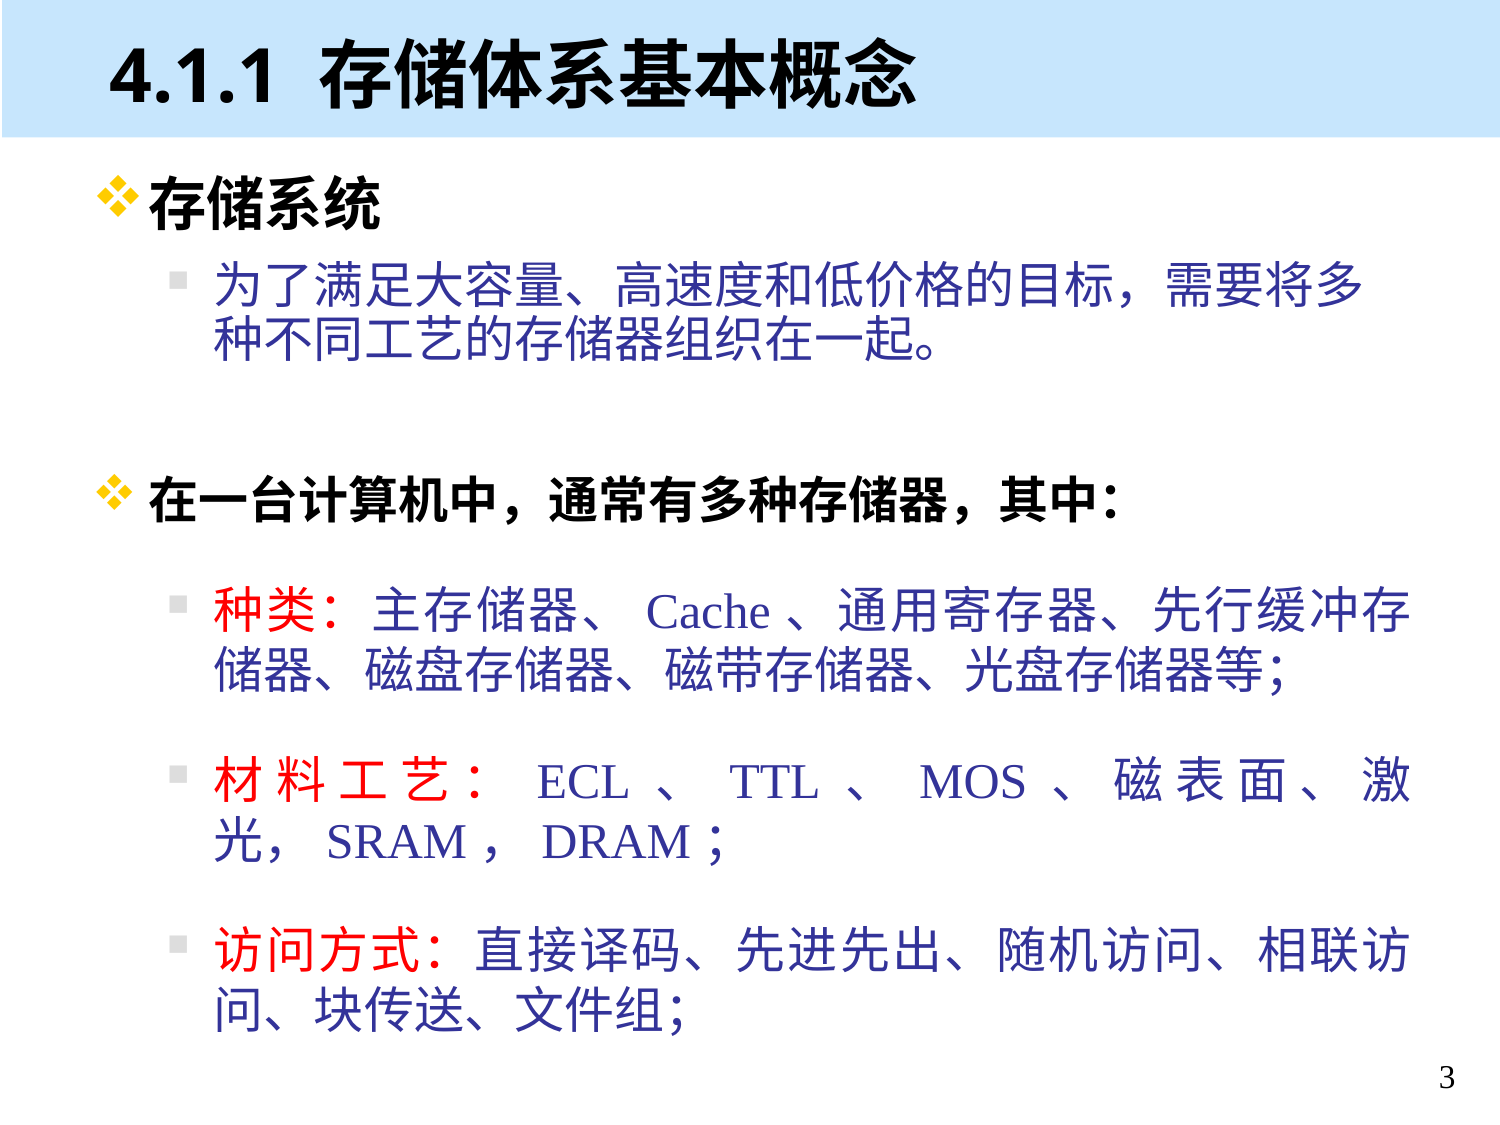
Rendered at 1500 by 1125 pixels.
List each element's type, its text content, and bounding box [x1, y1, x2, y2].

title 4.1.1 存储体系基本概念 [93, 21, 1382, 123]
list 存储系统 为了满足大容量、高速度和低价格的目标，需要将多种不同工艺的存储器组织在一起。 在一台计算机中，通常有多种存储器，其中： 种类：主存储器、Cache、通用寄存器、先行缓冲存储器、磁盘存储器、磁带存储器、光盘存储器等； 材料工艺：ECL、TTL、MOS、磁表面、激光，SRAM，DRAM； 访问方式：直接译码、先进先出、随机访问、相联访问、块传送、文件组； [76, 167, 1428, 1086]
